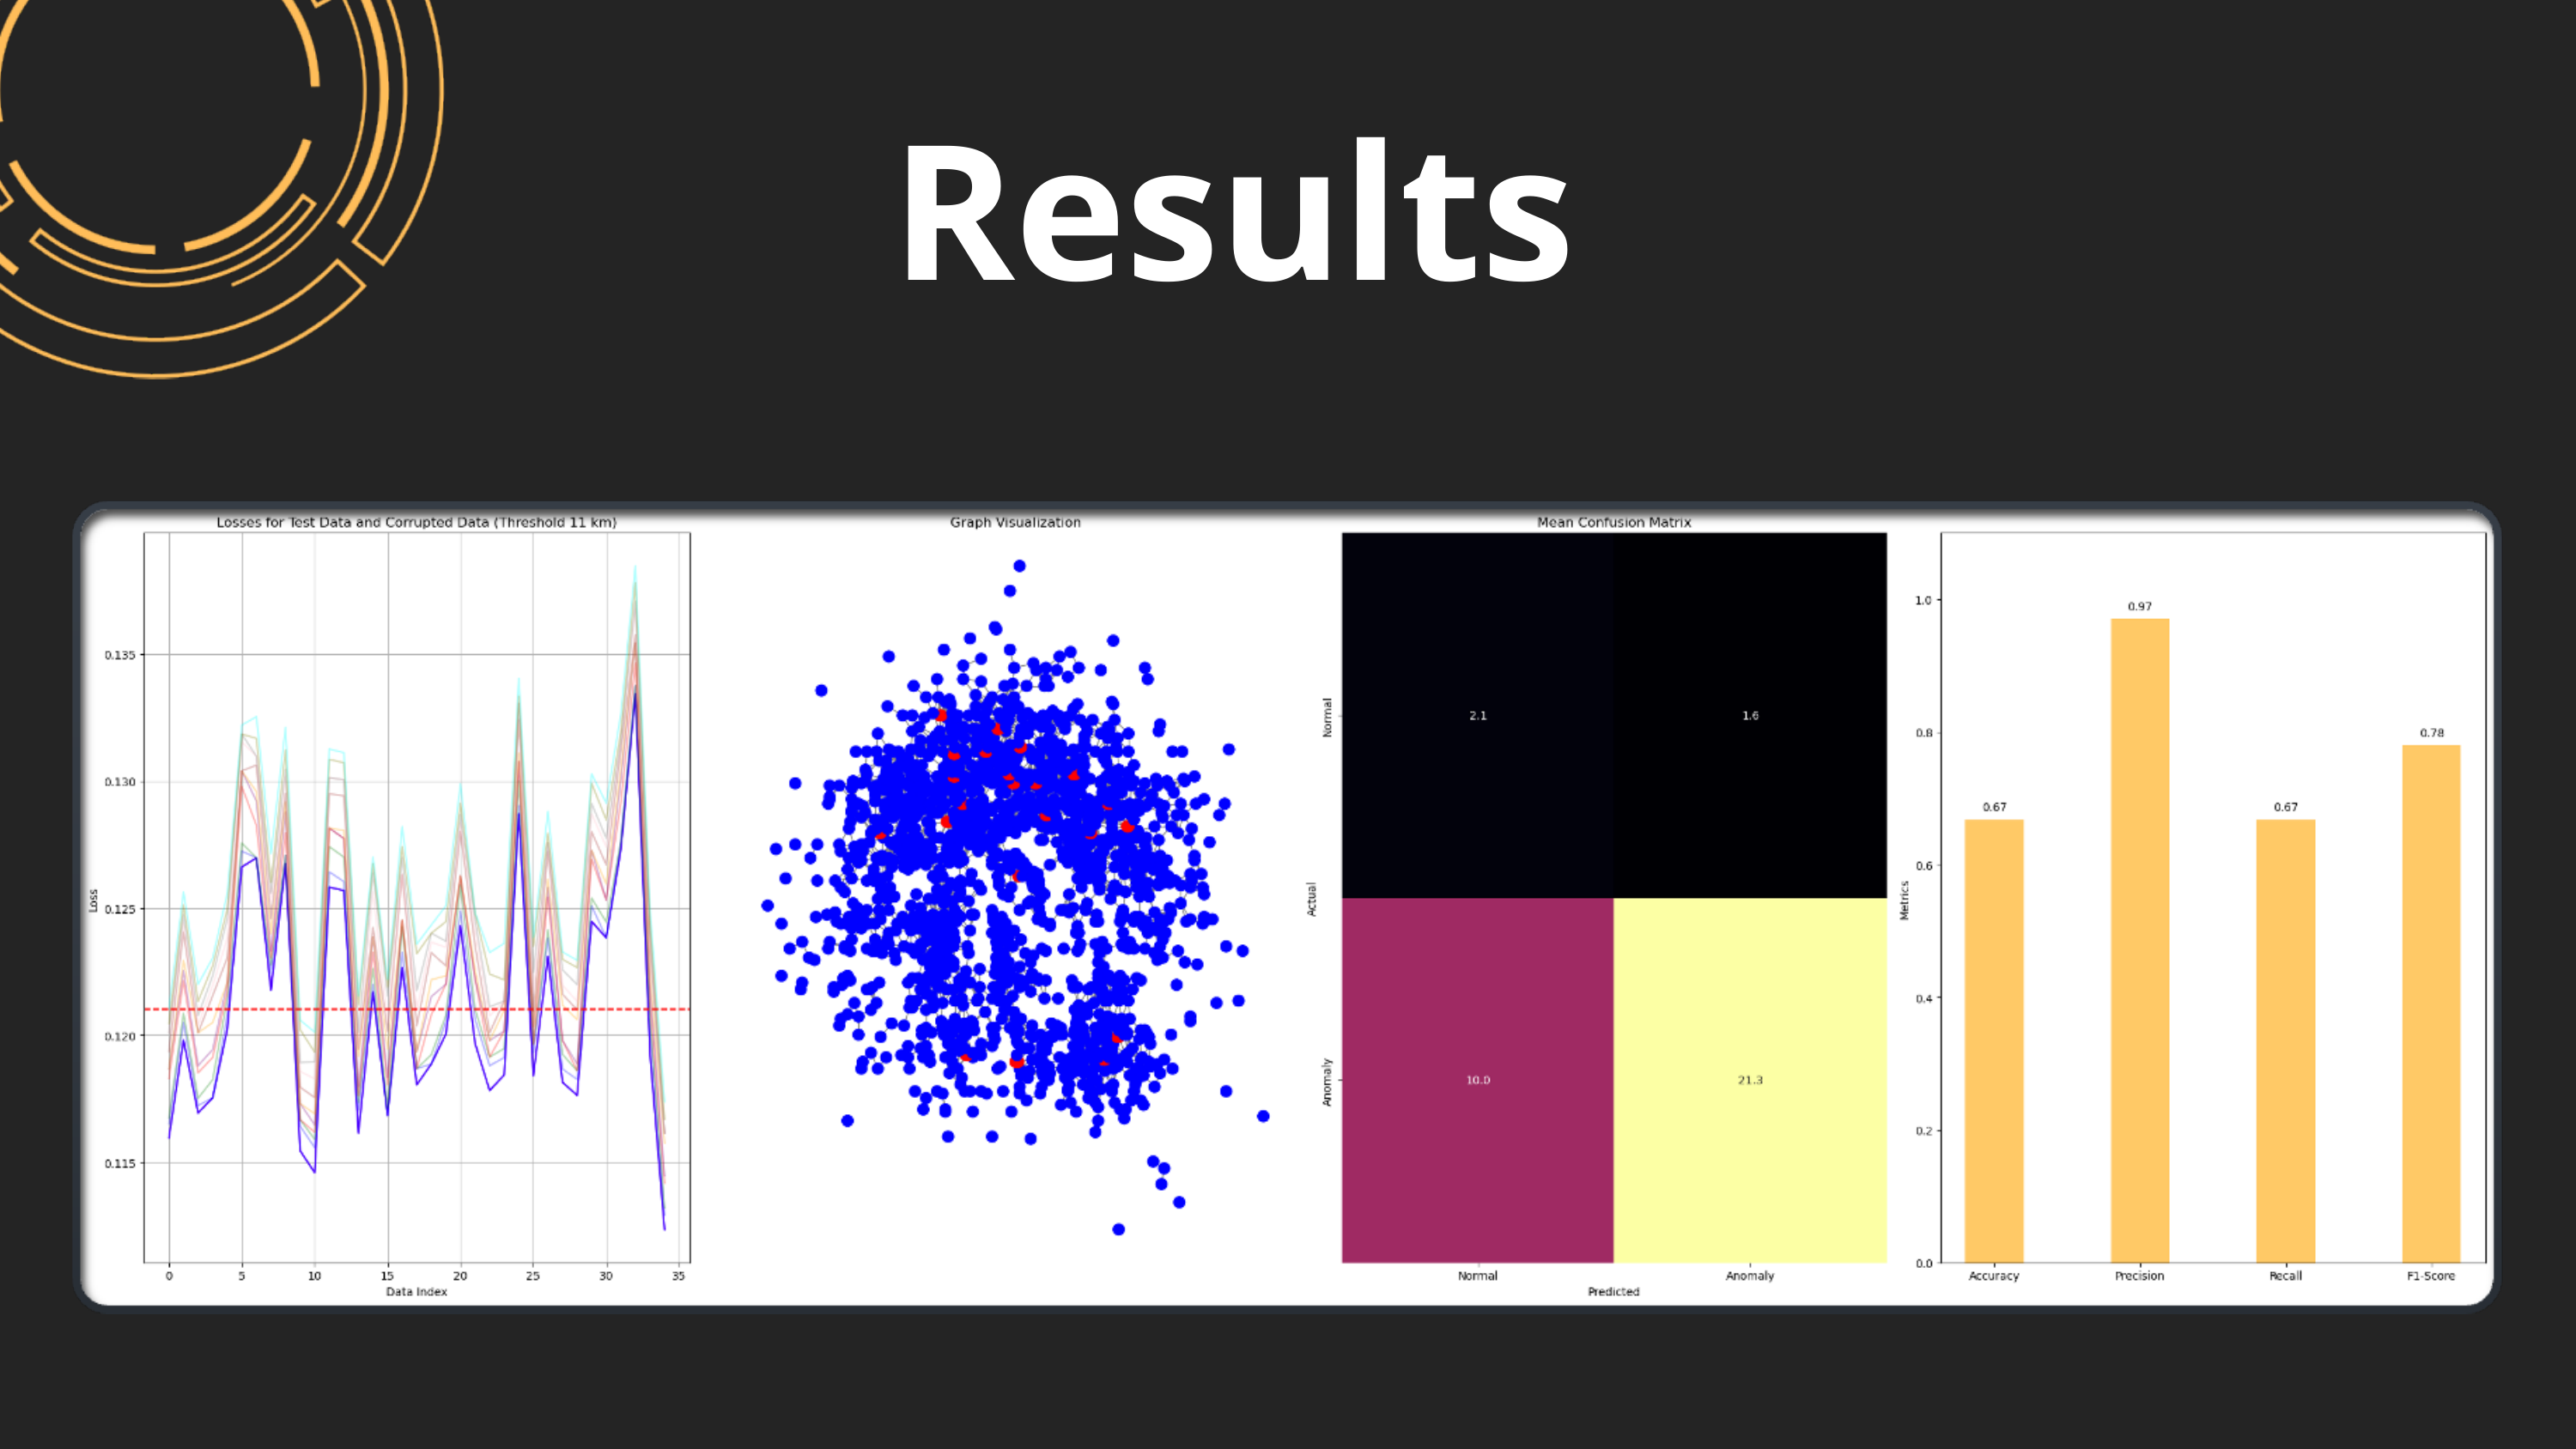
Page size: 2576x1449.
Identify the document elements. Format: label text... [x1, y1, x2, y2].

text_box [0, 0, 447, 379]
text_box [72, 500, 2504, 1314]
text_box Results [189, 149, 2277, 318]
